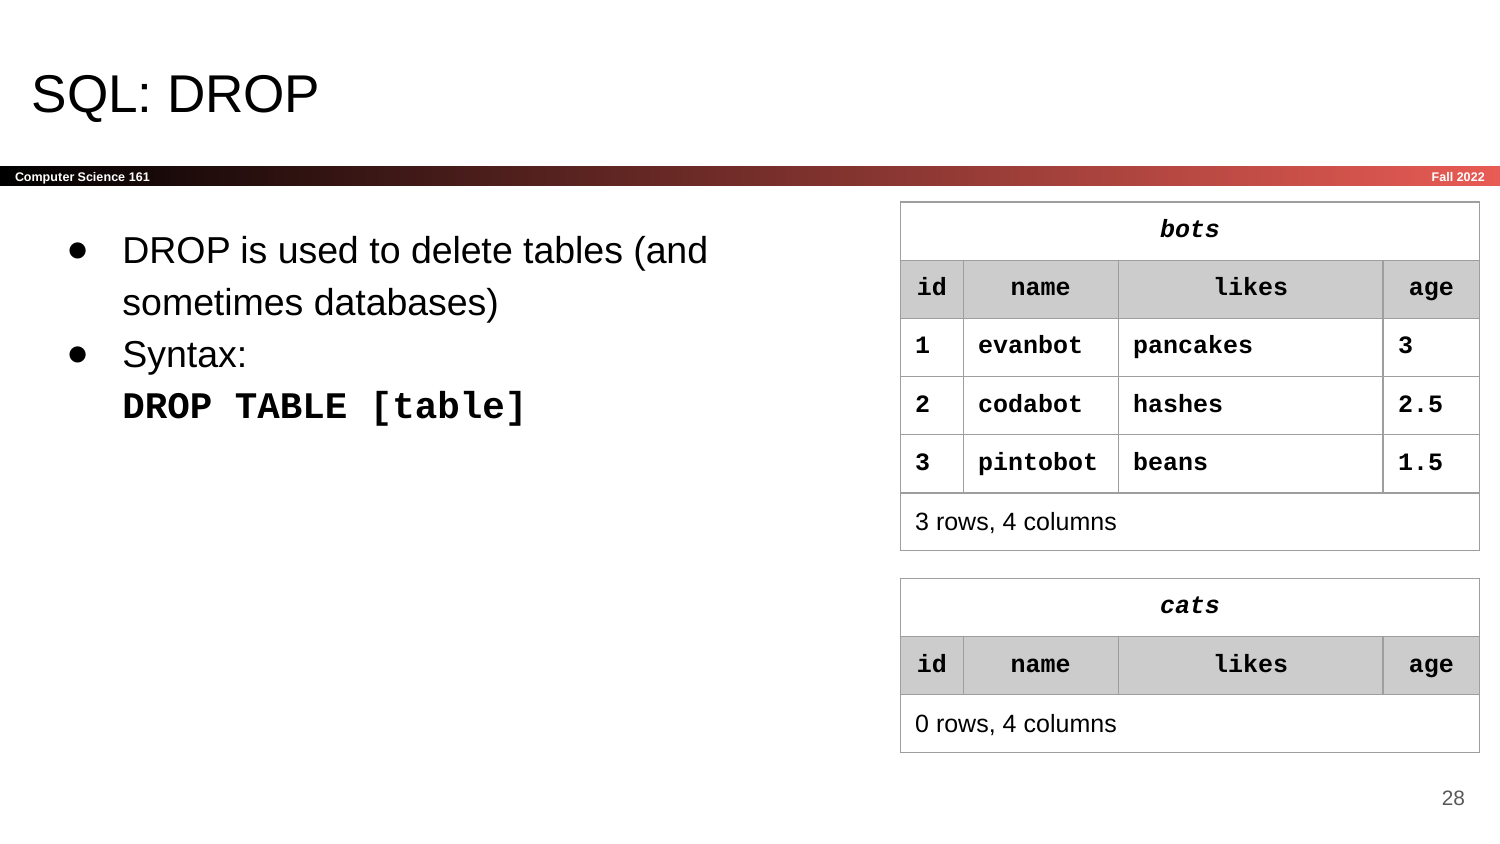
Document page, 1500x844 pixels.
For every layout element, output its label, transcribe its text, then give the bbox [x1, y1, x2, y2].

table_cell 1.5 [1384, 435, 1479, 492]
table_cell 3 rows, 4 columns [901, 494, 1479, 550]
table_cell evanbot [964, 319, 1118, 376]
table_cell 2.5 [1384, 377, 1479, 434]
table_cell 3 [1384, 319, 1479, 376]
table_cell 0 rows, 4 columns [901, 695, 1479, 752]
table_cell codabot [964, 377, 1118, 434]
slide_number ‹#› [1389, 764, 1480, 830]
table_cell age [1384, 637, 1479, 694]
table_cell 1 [901, 319, 963, 376]
table_cell pancakes [1119, 319, 1382, 376]
title SQL: DROP [16, 44, 1415, 139]
table_cell hashes [1119, 377, 1382, 434]
table_cell age [1384, 261, 1479, 318]
table_cell name [964, 637, 1118, 694]
table_cell 2 [901, 377, 963, 434]
table_cell likes [1119, 637, 1382, 694]
table_cell pintobot [964, 435, 1118, 492]
table_cell name [964, 261, 1118, 318]
table_cell id [901, 637, 963, 694]
table_header bots [901, 203, 1479, 260]
table_cell likes [1119, 261, 1382, 318]
table_cell beans [1119, 435, 1382, 492]
list DROP is used to delete tables (and sometimes databases) Syntax: DROP TABLE [table] [32, 204, 877, 823]
table_cell id [901, 261, 963, 318]
table_cell 3 [901, 435, 963, 492]
table_header cats [901, 579, 1479, 636]
